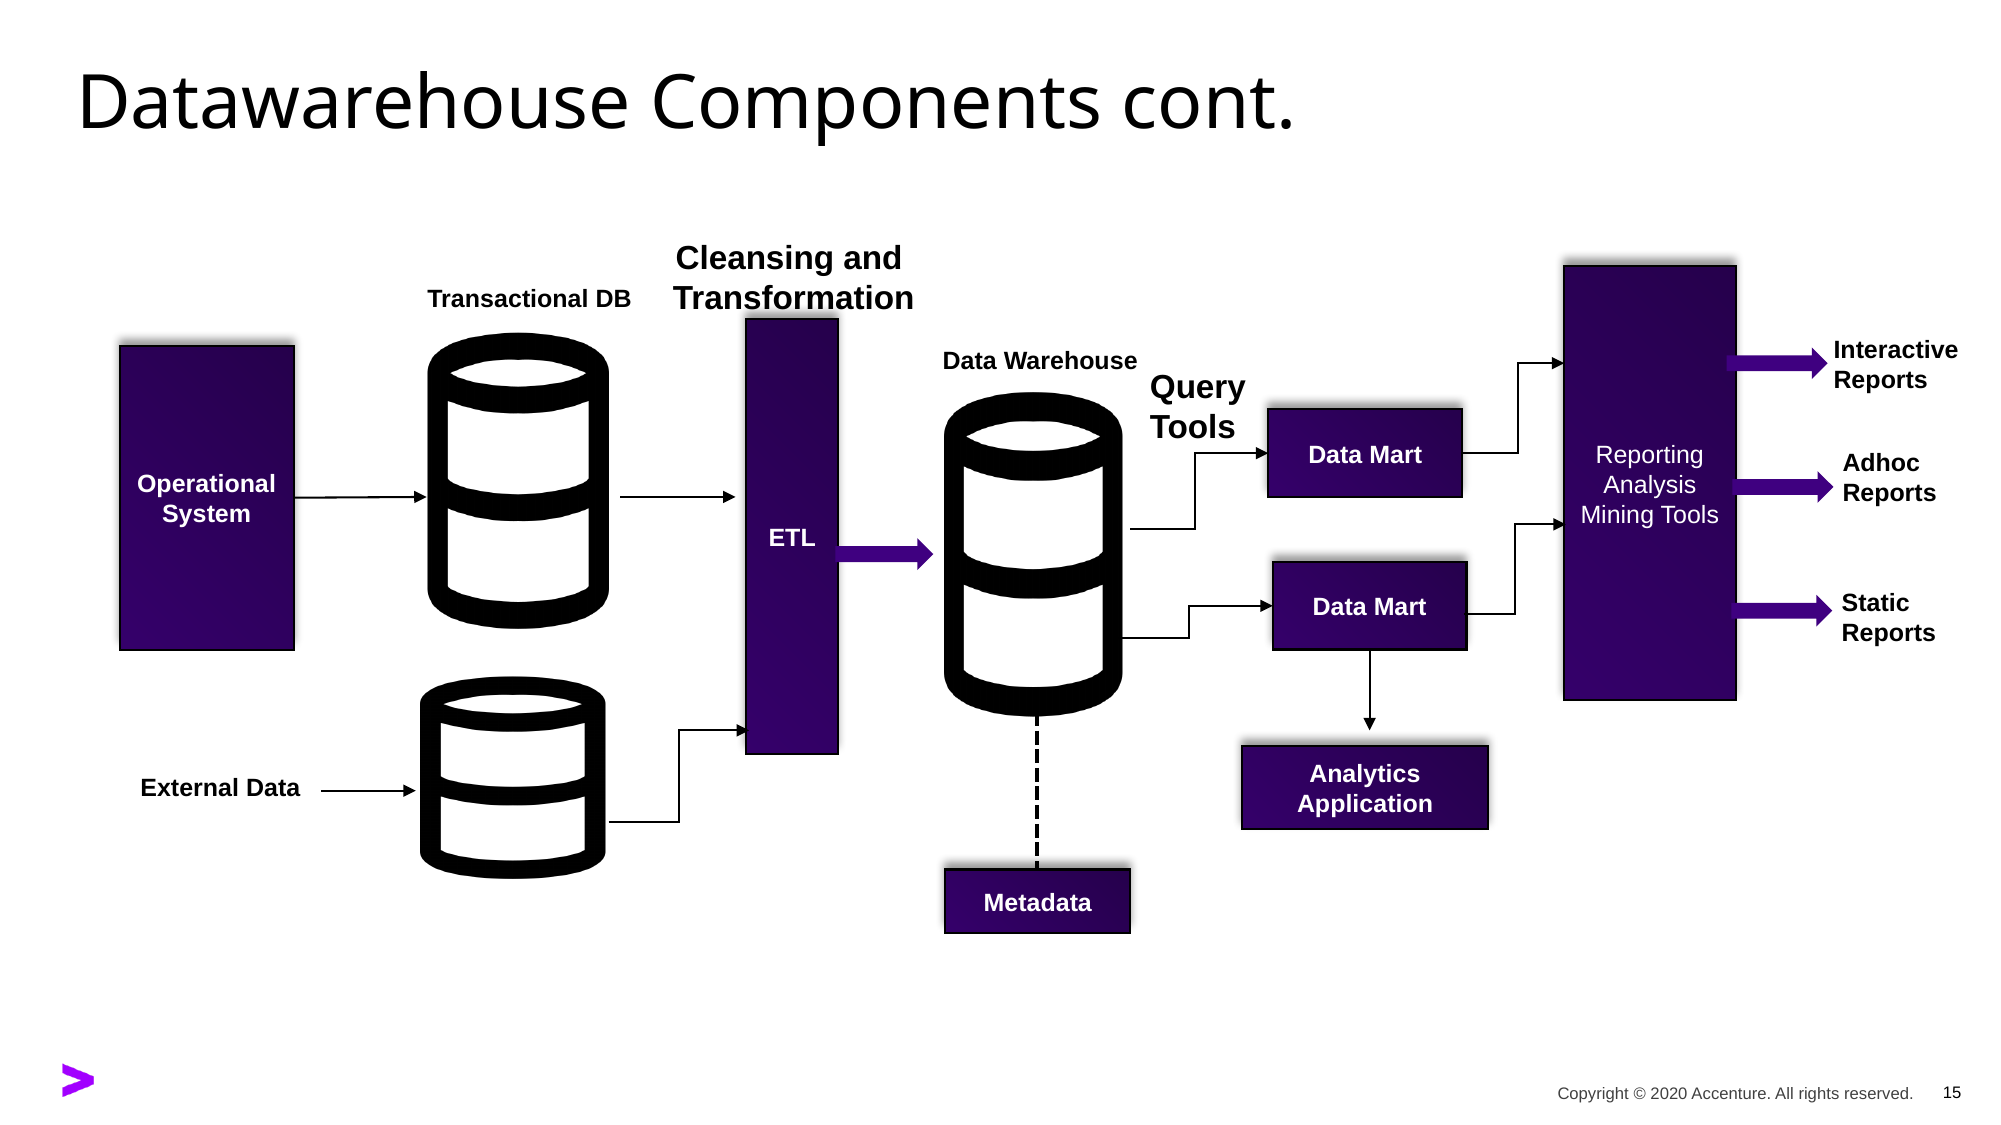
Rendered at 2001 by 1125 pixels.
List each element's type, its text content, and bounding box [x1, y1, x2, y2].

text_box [119, 236, 1938, 933]
text_box Interactive Reports [1938, 334, 1967, 402]
slide_number 15 [1921, 1075, 1984, 1110]
title Datawarehouse Components cont. [62, 62, 1938, 150]
picture [62, 1063, 94, 1097]
